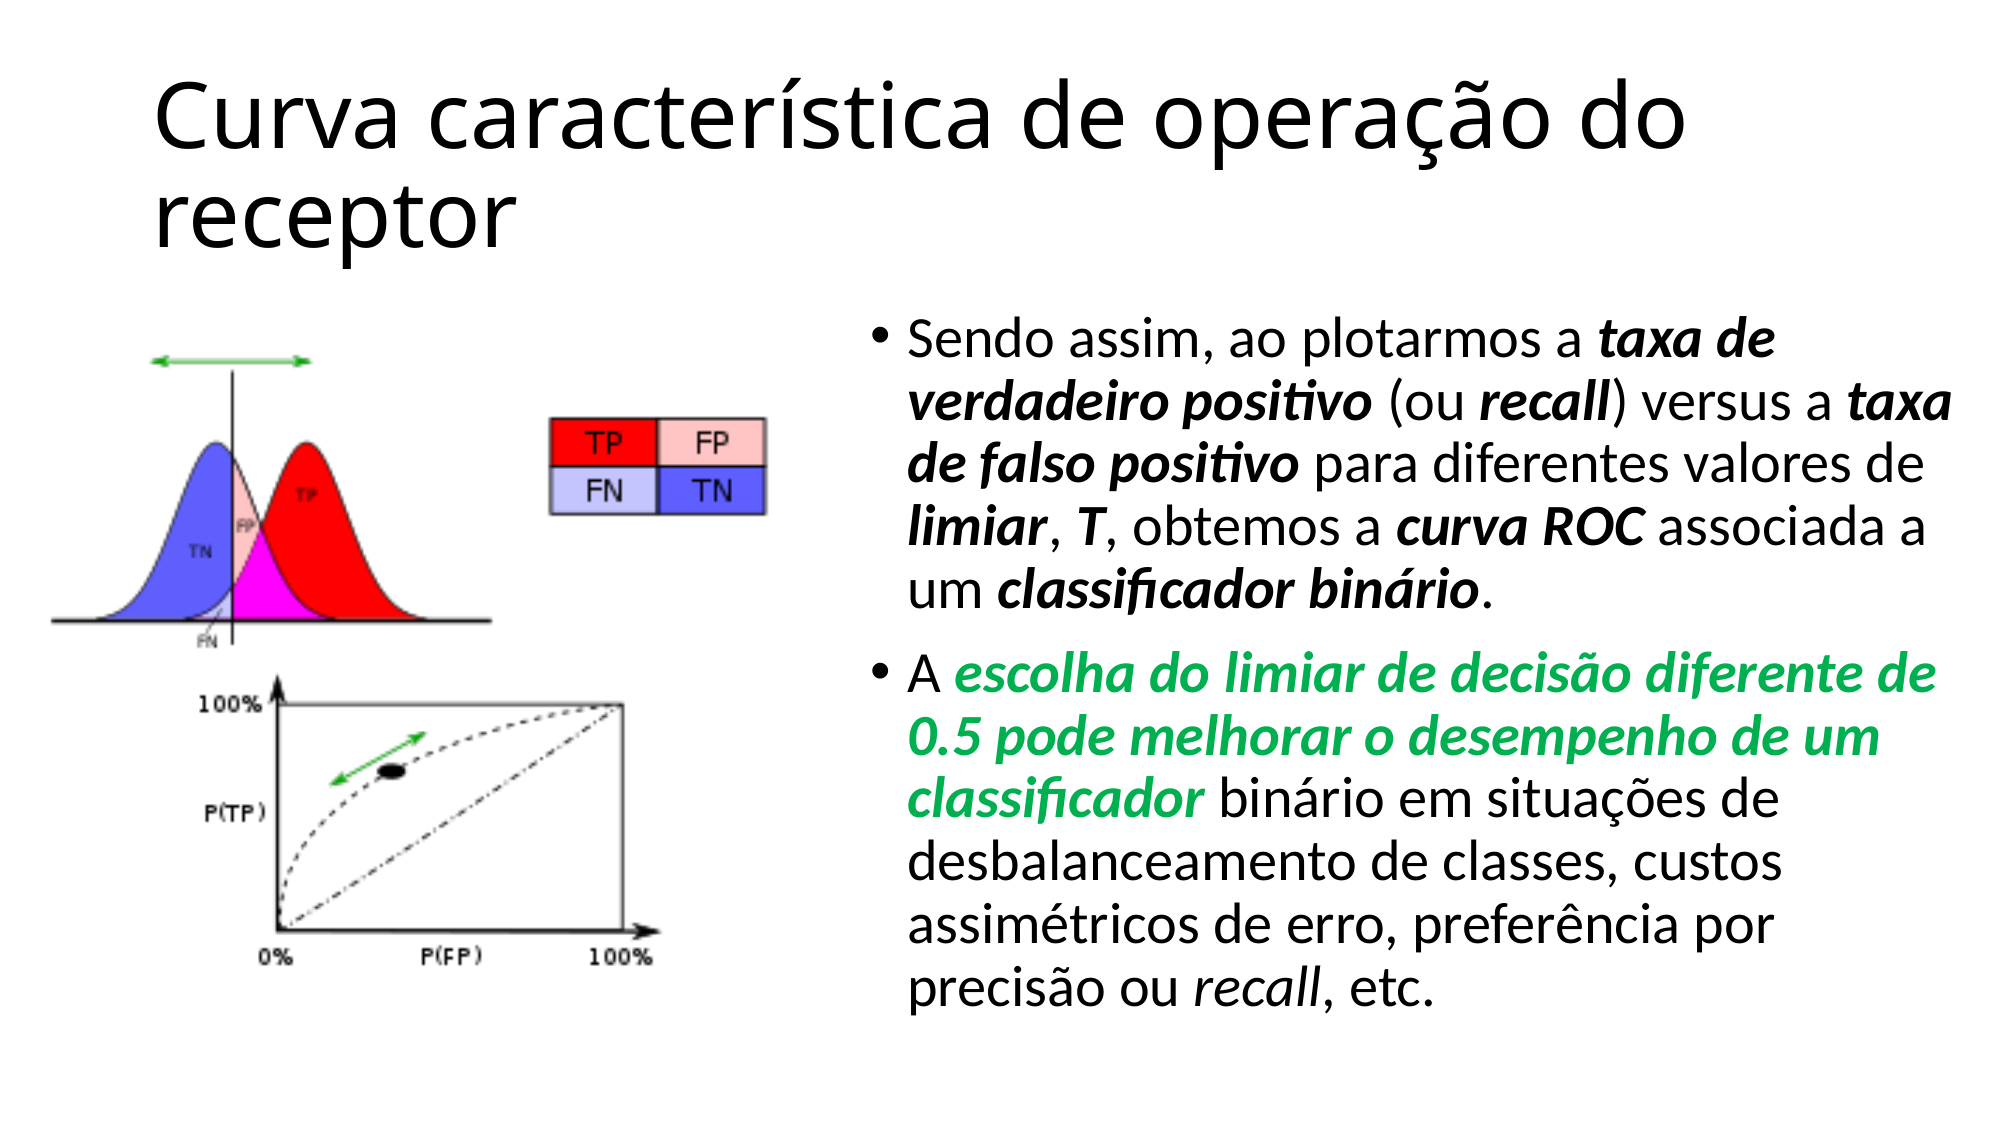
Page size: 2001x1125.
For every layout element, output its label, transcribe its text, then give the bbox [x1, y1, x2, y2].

title Curva característica de operação do receptor [137, 59, 1863, 278]
picture [47, 348, 773, 980]
list Sendo assim, ao plotarmos a taxa de verdadeiro positivo (ou recall) versus a taxa de falso positivo para diferentes valores de limiar, T, obtemos a curva ROC associada a um classificador binário. A escolha do limiar de decisão diferente de 0.5 pode melhorar o desempenho de um classificador binário em situações de desbalanceamento de classes, custos assimétricos de erro, preferência por precisão ou recall, etc. [855, 299, 1978, 1125]
